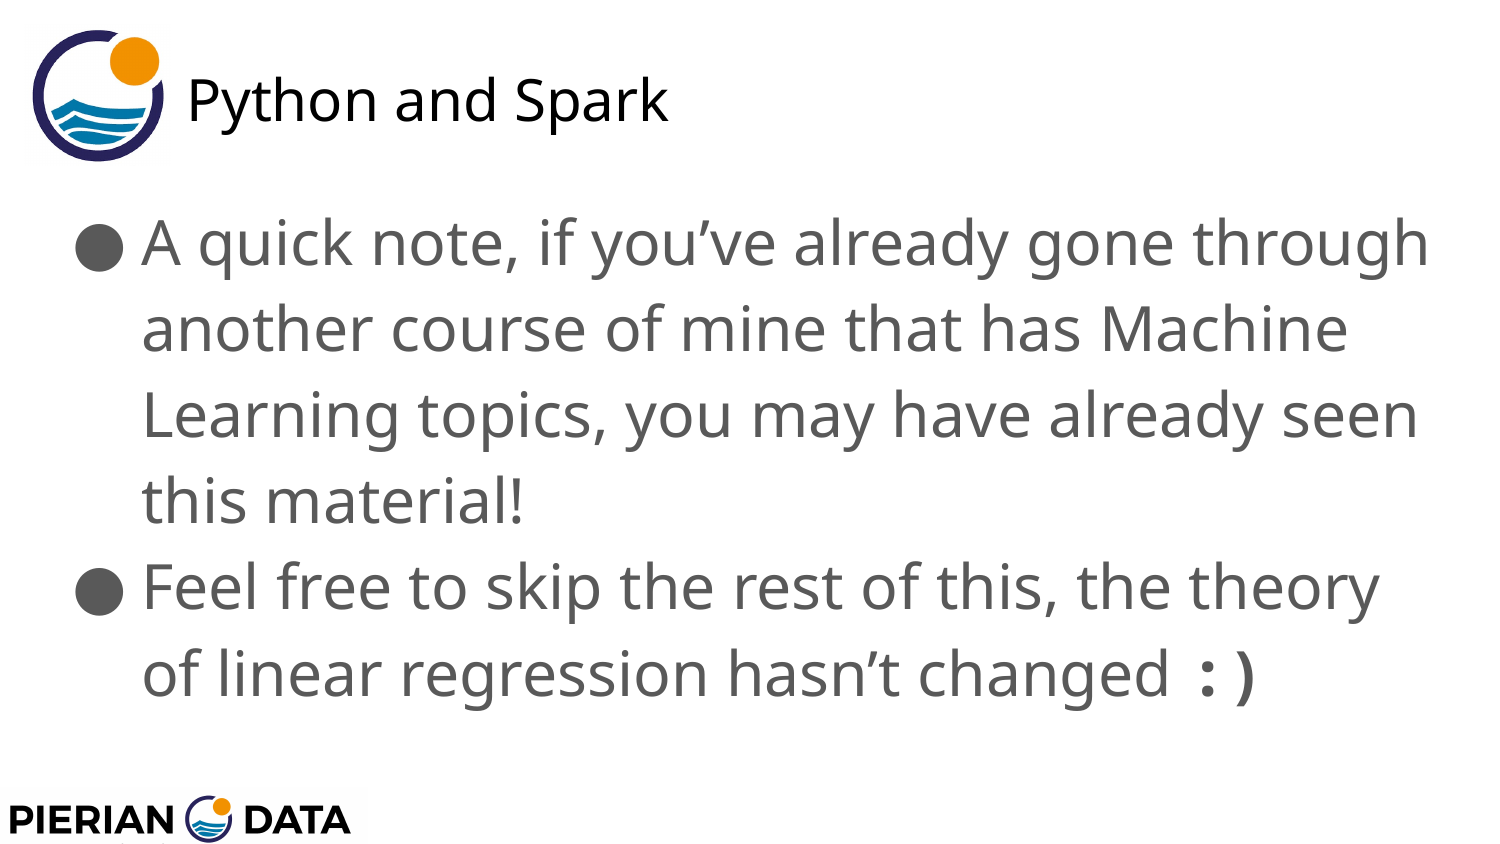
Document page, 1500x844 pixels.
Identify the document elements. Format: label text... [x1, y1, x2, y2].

picture [0, 787, 368, 844]
title Python and Spark [176, 48, 1449, 143]
picture [24, 24, 172, 167]
list A quick note, if you’ve already gone through another course of mine that has Machine Learning topics, you may have already seen this material! Feel free to skip the rest of this, the theory of linear regression hasn’t changed :) [51, 176, 1449, 737]
